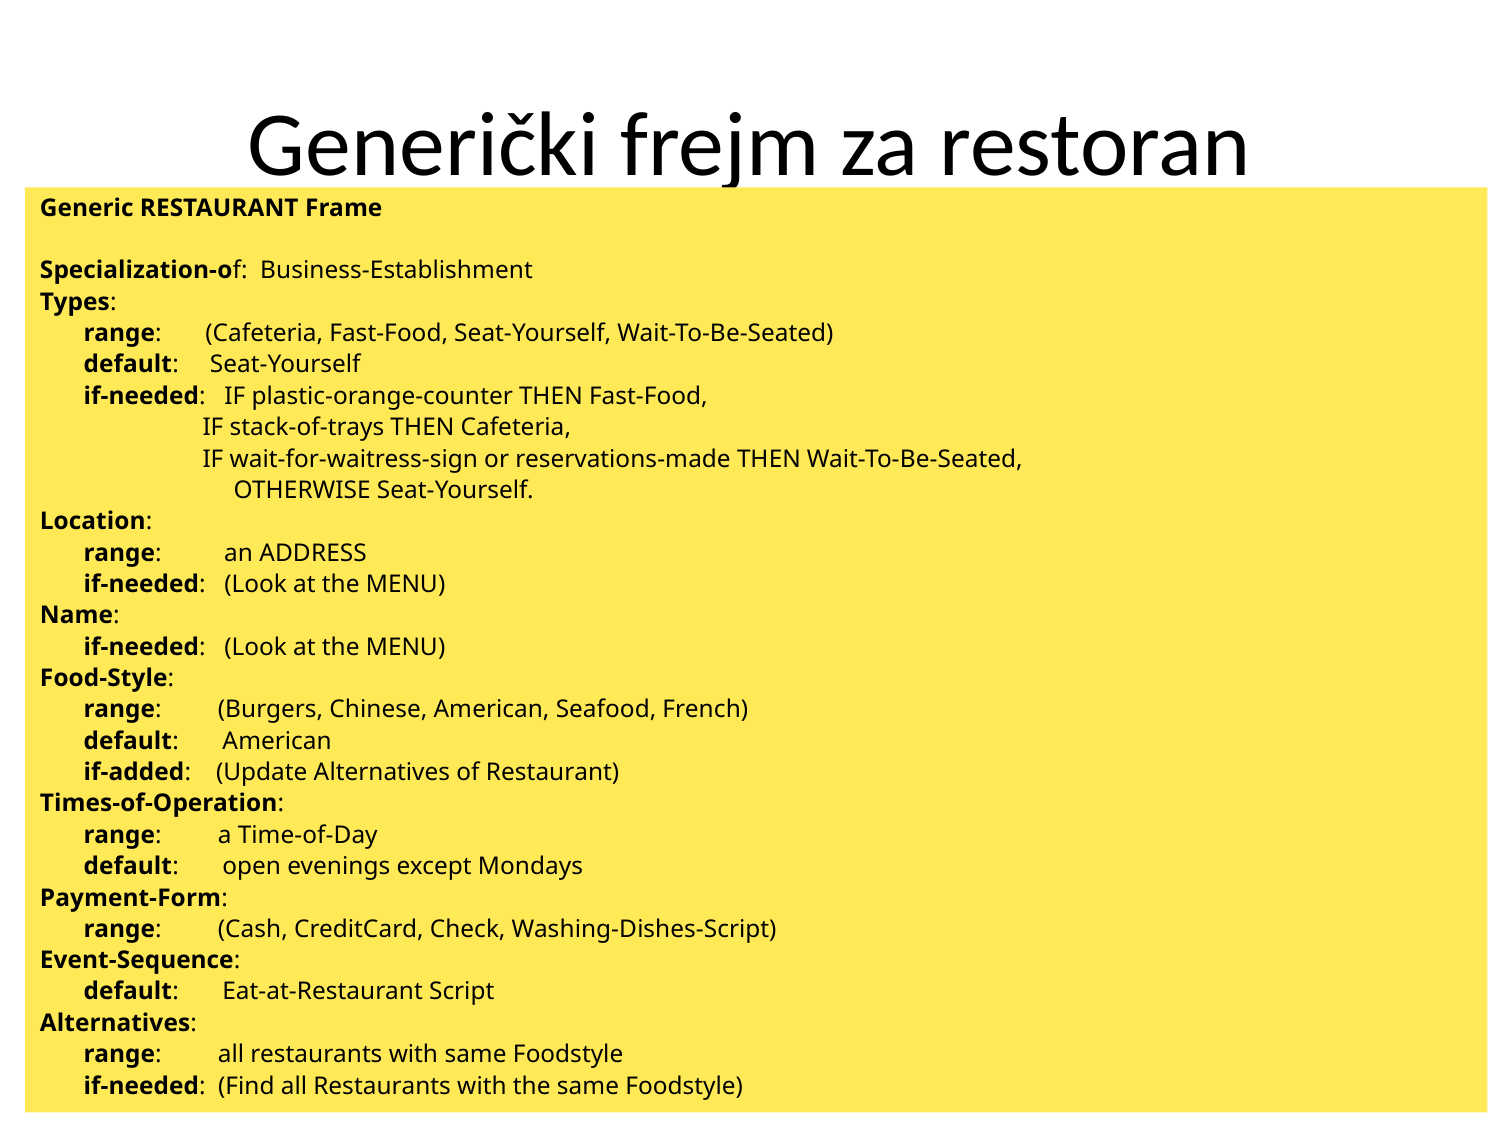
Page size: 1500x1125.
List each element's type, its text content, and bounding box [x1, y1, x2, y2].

title Generički frejm za restoran [75, 45, 1425, 187]
list Generic RESTAURANT Frame Specialization-of: Business-Establishment Types: range: (Cafeteria, Fast-Food, Seat-Yourself, Wait-To-Be-Seated) default: Seat-Yourself if-needed: IF plastic-orange-counter THEN Fast-Food, IF stack-of-trays THEN Cafeteria, IF wait-for-waitress-sign or reservations-made THEN Wait-To-Be-Seated, OTHERWISE Seat-Yourself. Location: range: an ADDRESS if-needed: (Look at the MENU) Name: if-needed: (Look at the MENU) Food-Style: range: (Burgers, Chinese, American, Seafood, French) default: American if-added: (Update Alternatives of Restaurant) Times-of-Operation: range: a Time-of-Day default: open evenings except Mondays Payment-Form: range: (Cash, CreditCard, Check, Washing-Dishes-Script) Event-Sequence: default: Eat-at-Restaurant Script Alternatives: range: all restaurants with same Foodstyle if-needed: (Find all Restaurants with the same Foodstyle) [24, 187, 1488, 1113]
